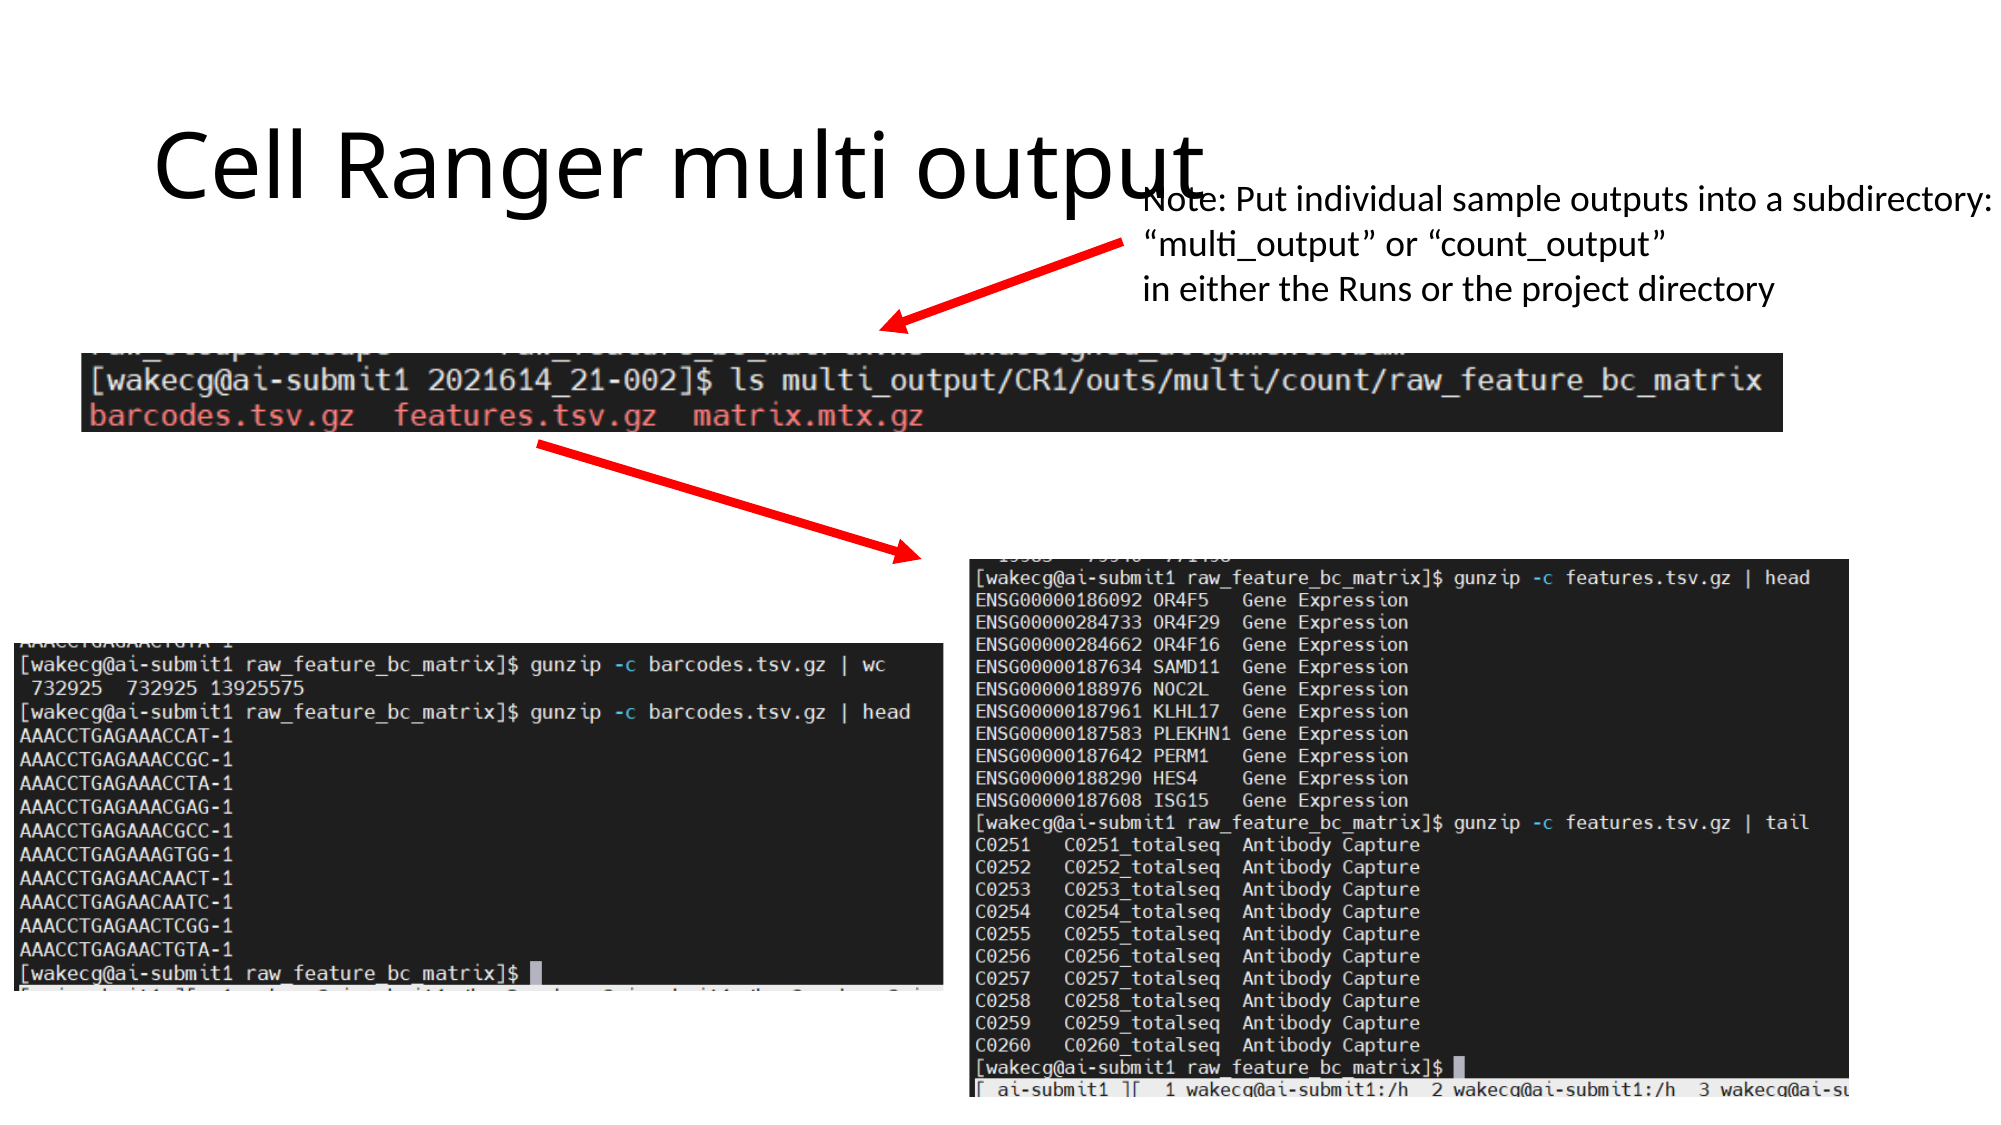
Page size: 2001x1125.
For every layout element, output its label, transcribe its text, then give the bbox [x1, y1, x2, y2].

picture [14, 643, 944, 991]
text_box Note: Put individual sample outputs into a subdirectory: “multi_output” or “count_output” in either the Runs or the project directory [1127, 166, 2000, 317]
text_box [537, 443, 922, 559]
title Cell Ranger multi output [137, 59, 1863, 278]
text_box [878, 241, 1123, 331]
picture [81, 353, 1783, 432]
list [965, 558, 1849, 1097]
